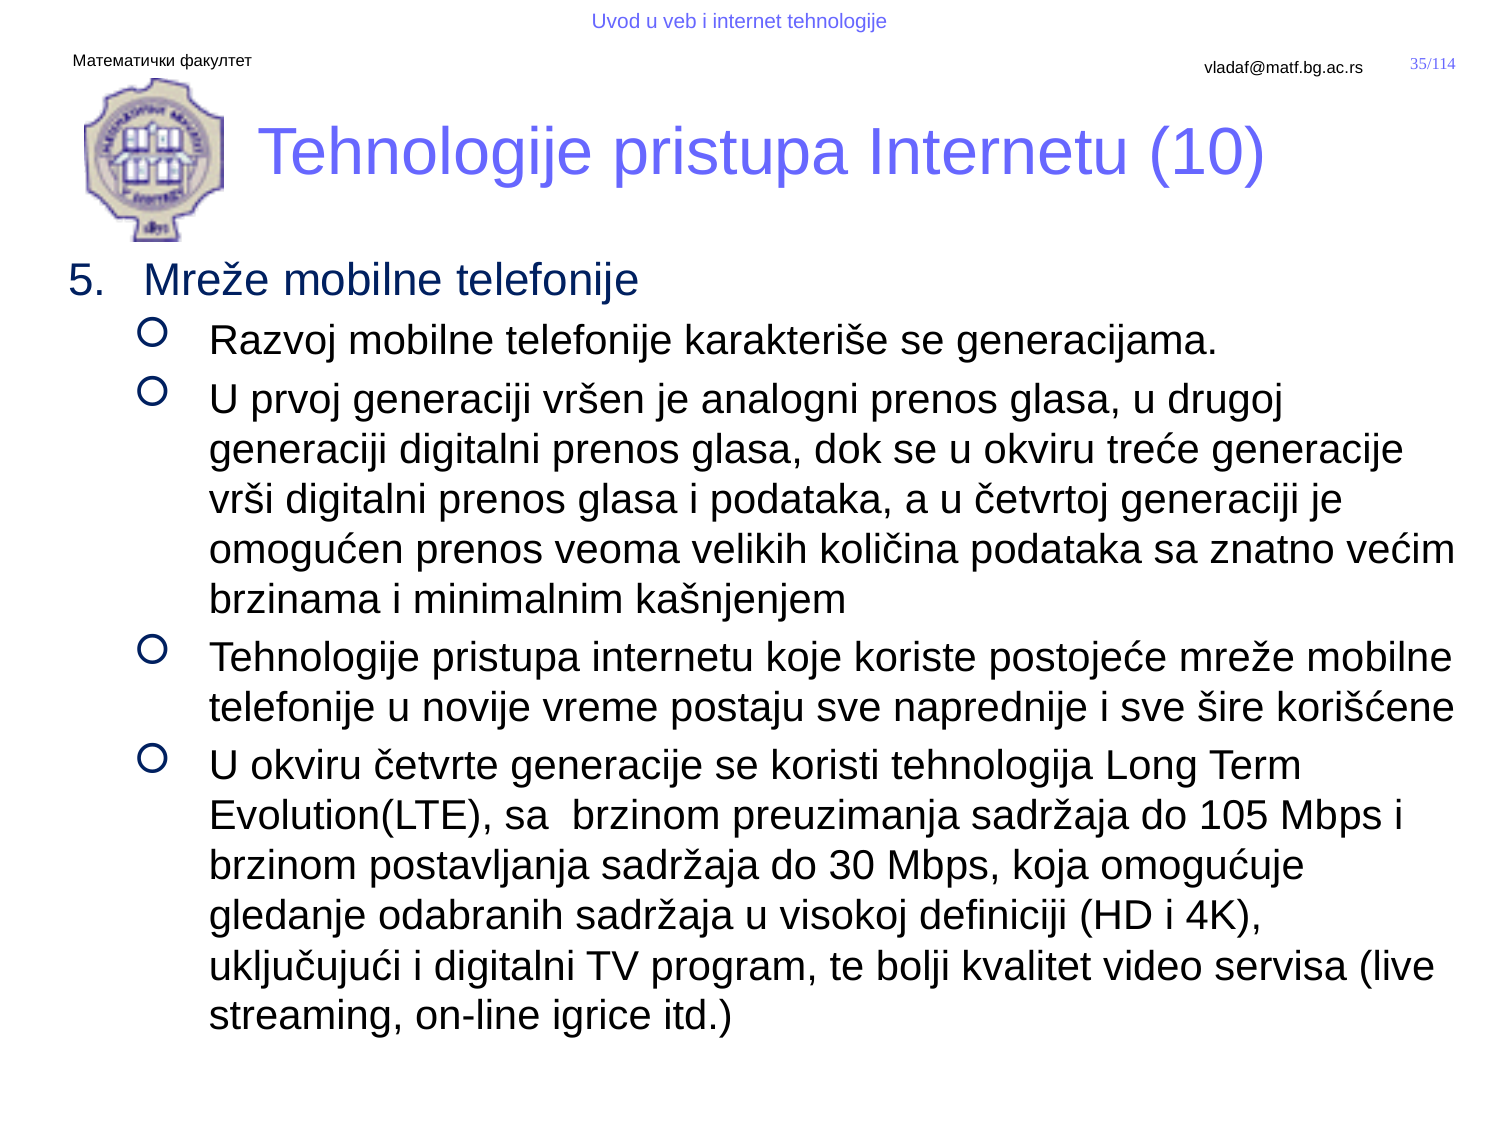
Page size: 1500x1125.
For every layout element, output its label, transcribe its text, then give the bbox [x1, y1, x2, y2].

list Mreže mobilne telefonije Razvoj mobilne telefonije karakteriše se generacijama. U prvoj generaciji vršen je analogni prenos glasa, u drugoj generaciji digitalni prenos glasa, dok se u okviru treće generacije vrši digitalni prenos glasa i podataka, a u četvrtoj generaciji je omogućen prenos veoma velikih količina podataka sa znatno većim brzinama i minimalnim kašnjenjem Tehnologije pristupa internetu koje koriste postojeće mreže mobilne telefonije u novije vreme postaju sve naprednije i sve šire korišćene U okviru četvrte generacije se koristi tehnologija Long Term Evolution(LTE), sa brzinom preuzimanja sadržaja do 105 Mbps i brzinom postavljanja sadržaja do 30 Mbps, koja omogućuje gledanje odabranih sadržaja u visokoj definiciji (HD i 4K), uključujući i digitalni TV program, te bolji kvalitet video servisa (live streaming, on-line igrice itd.) [53, 242, 1483, 598]
picture [84, 78, 224, 242]
title Tehnologije pristupa Internetu (10) [242, 54, 1388, 242]
